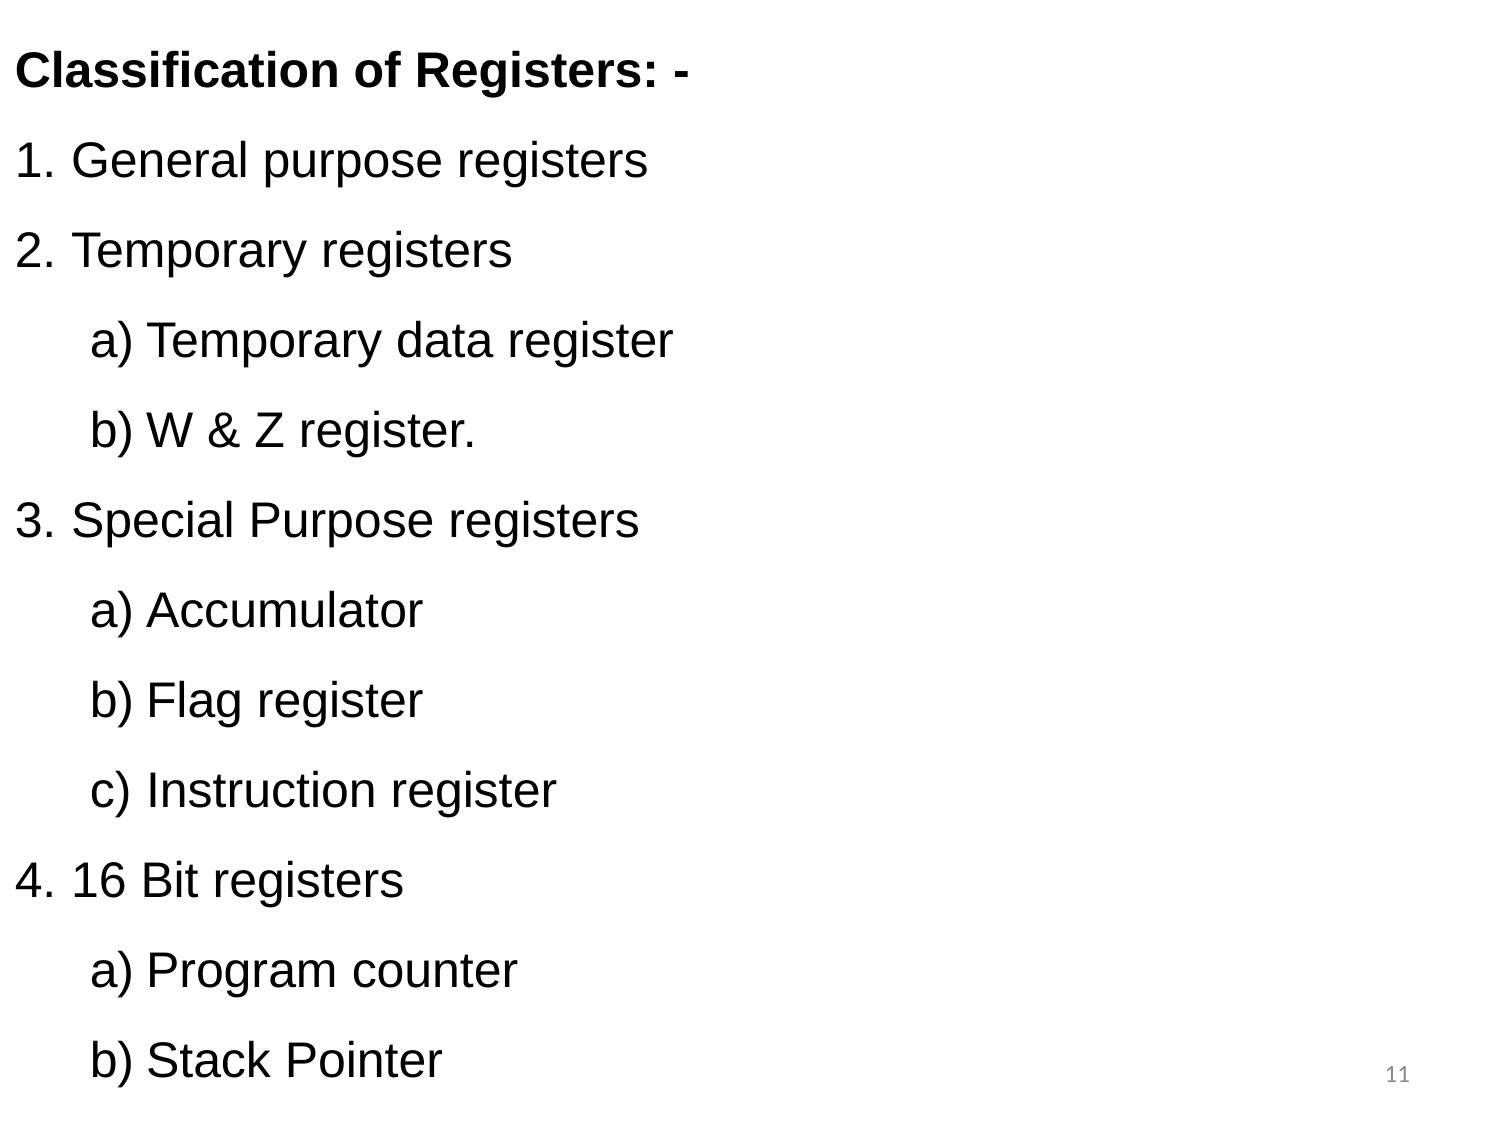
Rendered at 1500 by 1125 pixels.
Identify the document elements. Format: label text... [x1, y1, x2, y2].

slide_number 11 [1074, 1042, 1425, 1103]
text_box Classification of Registers: - General purpose registers Temporary registers Temporary data register W & Z register. Special Purpose registers Accumulator Flag register Instruction register 16 Bit registers Program counter Stack Pointer [0, 0, 1263, 1095]
